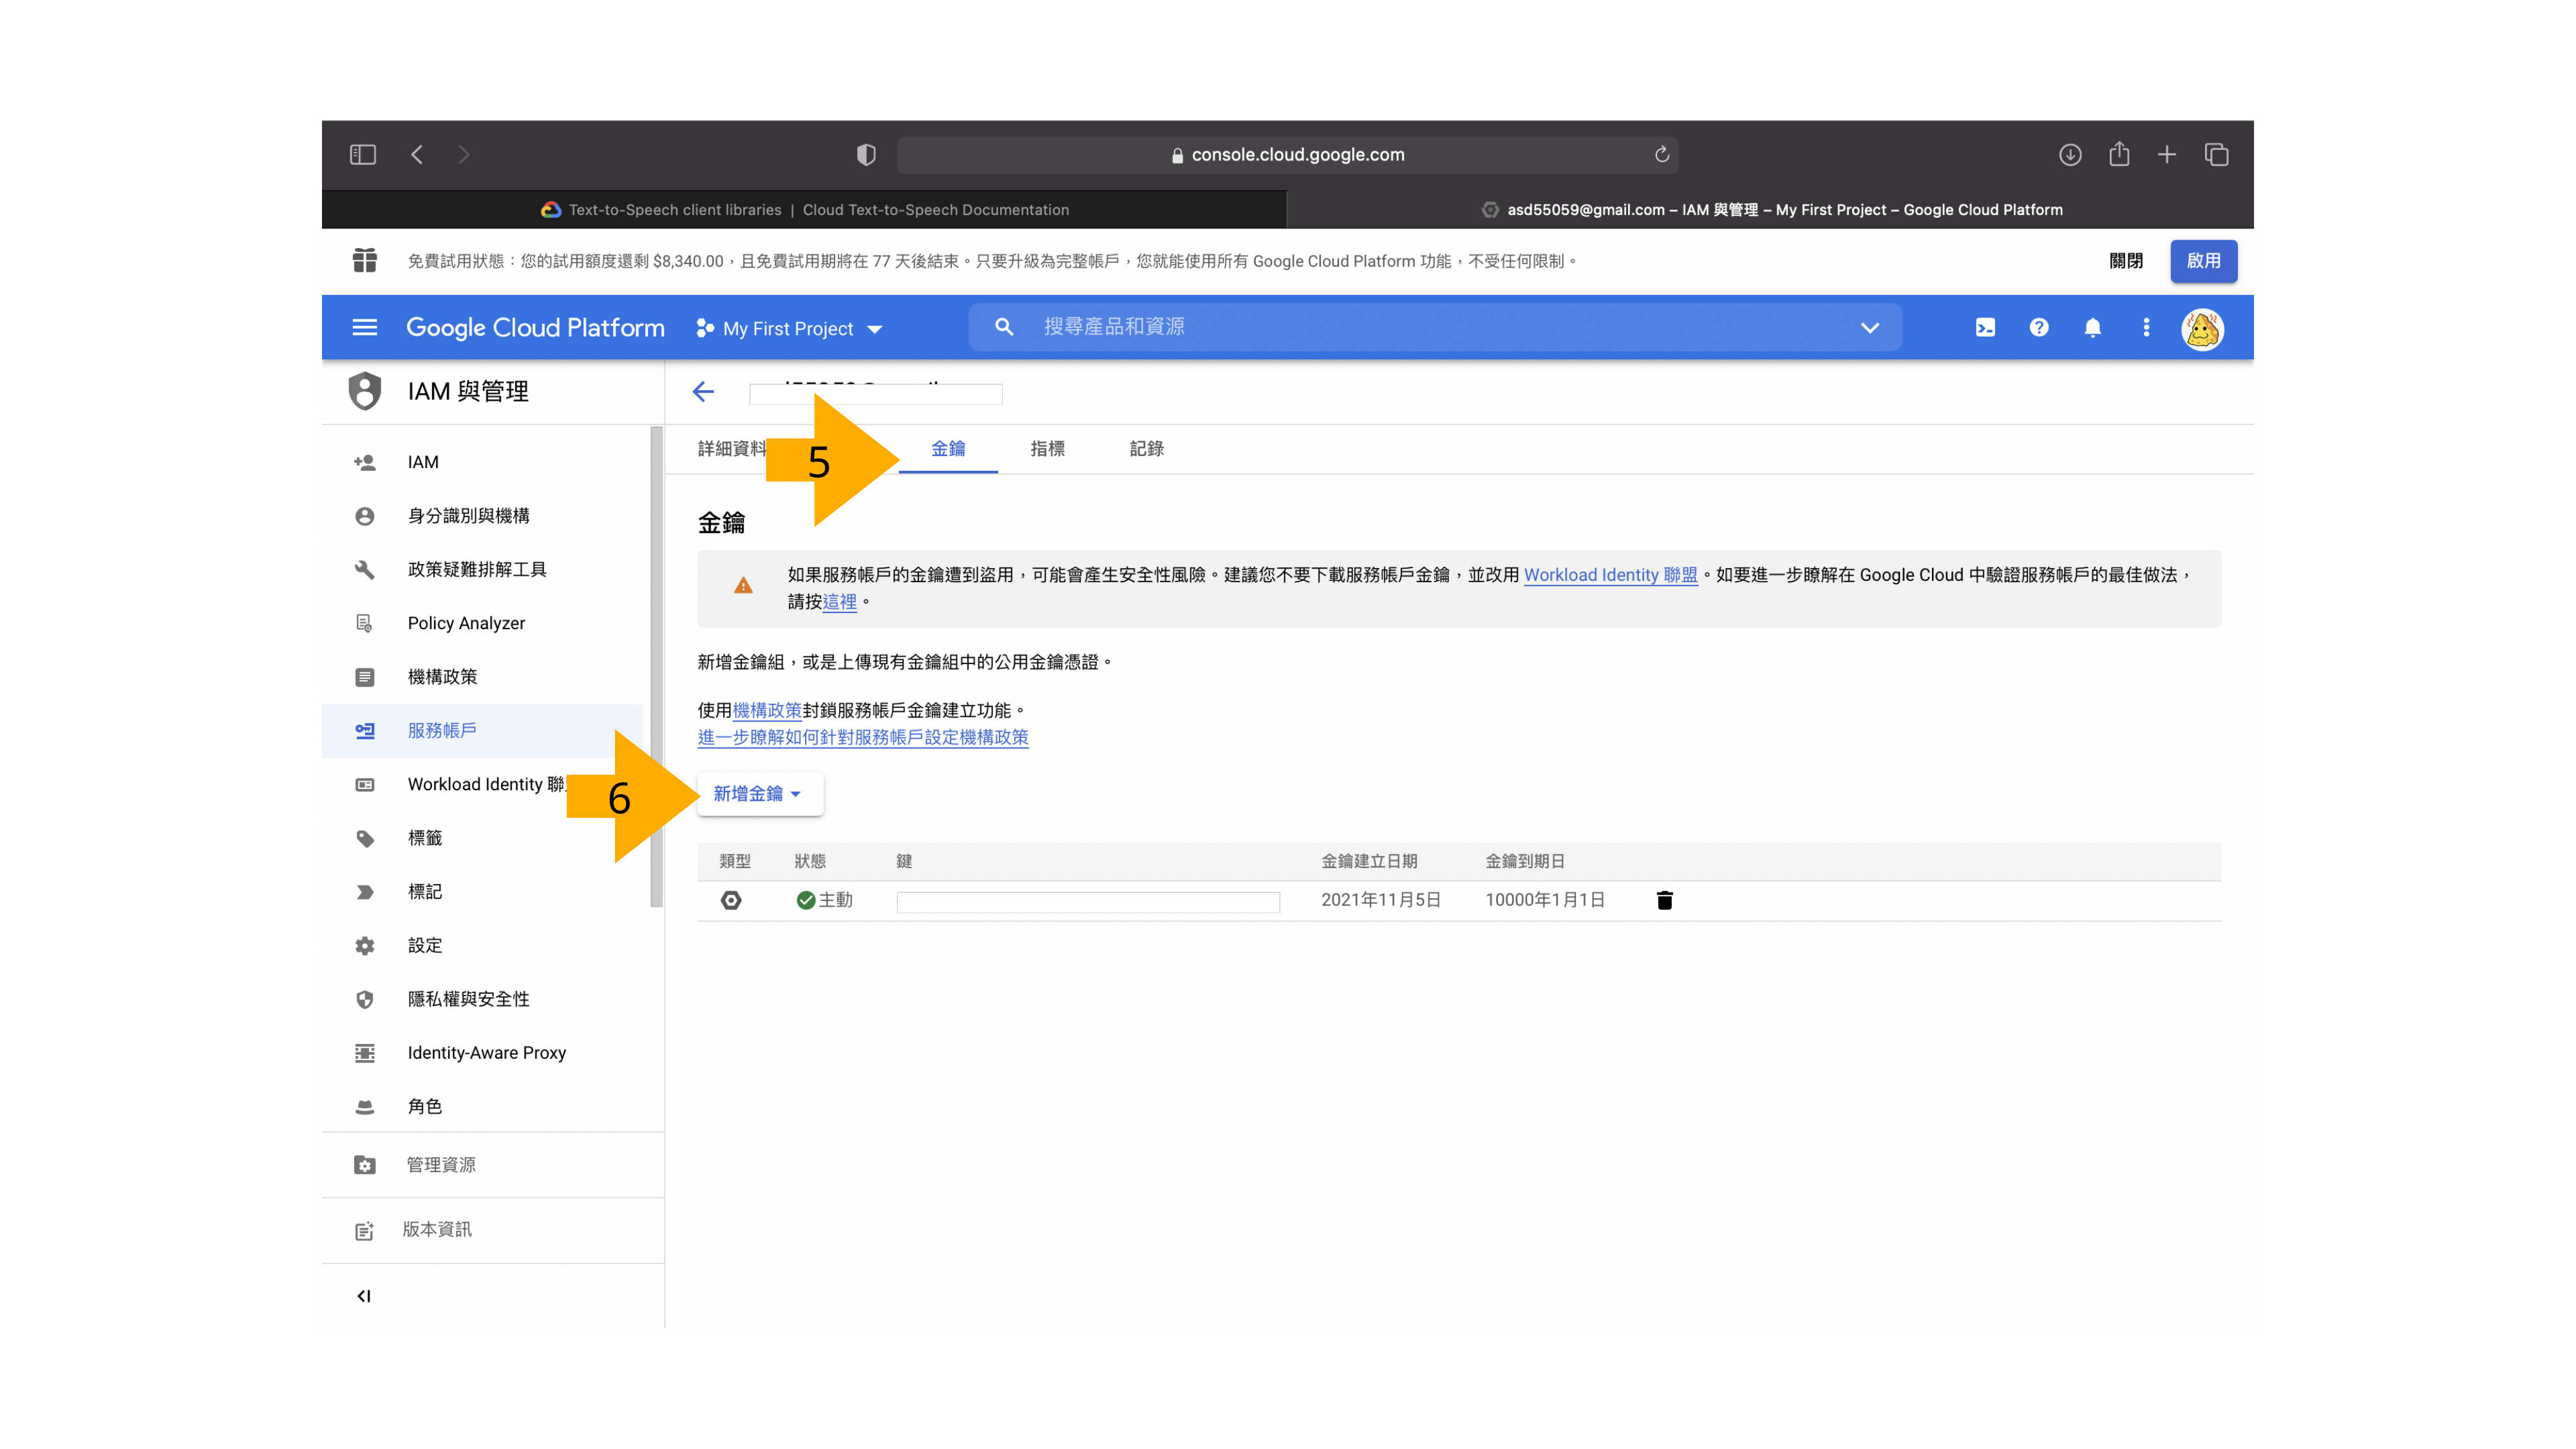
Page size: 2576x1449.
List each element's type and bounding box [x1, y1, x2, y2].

text_box [766, 392, 901, 527]
picture [321, 120, 2255, 1329]
text_box [566, 729, 701, 864]
